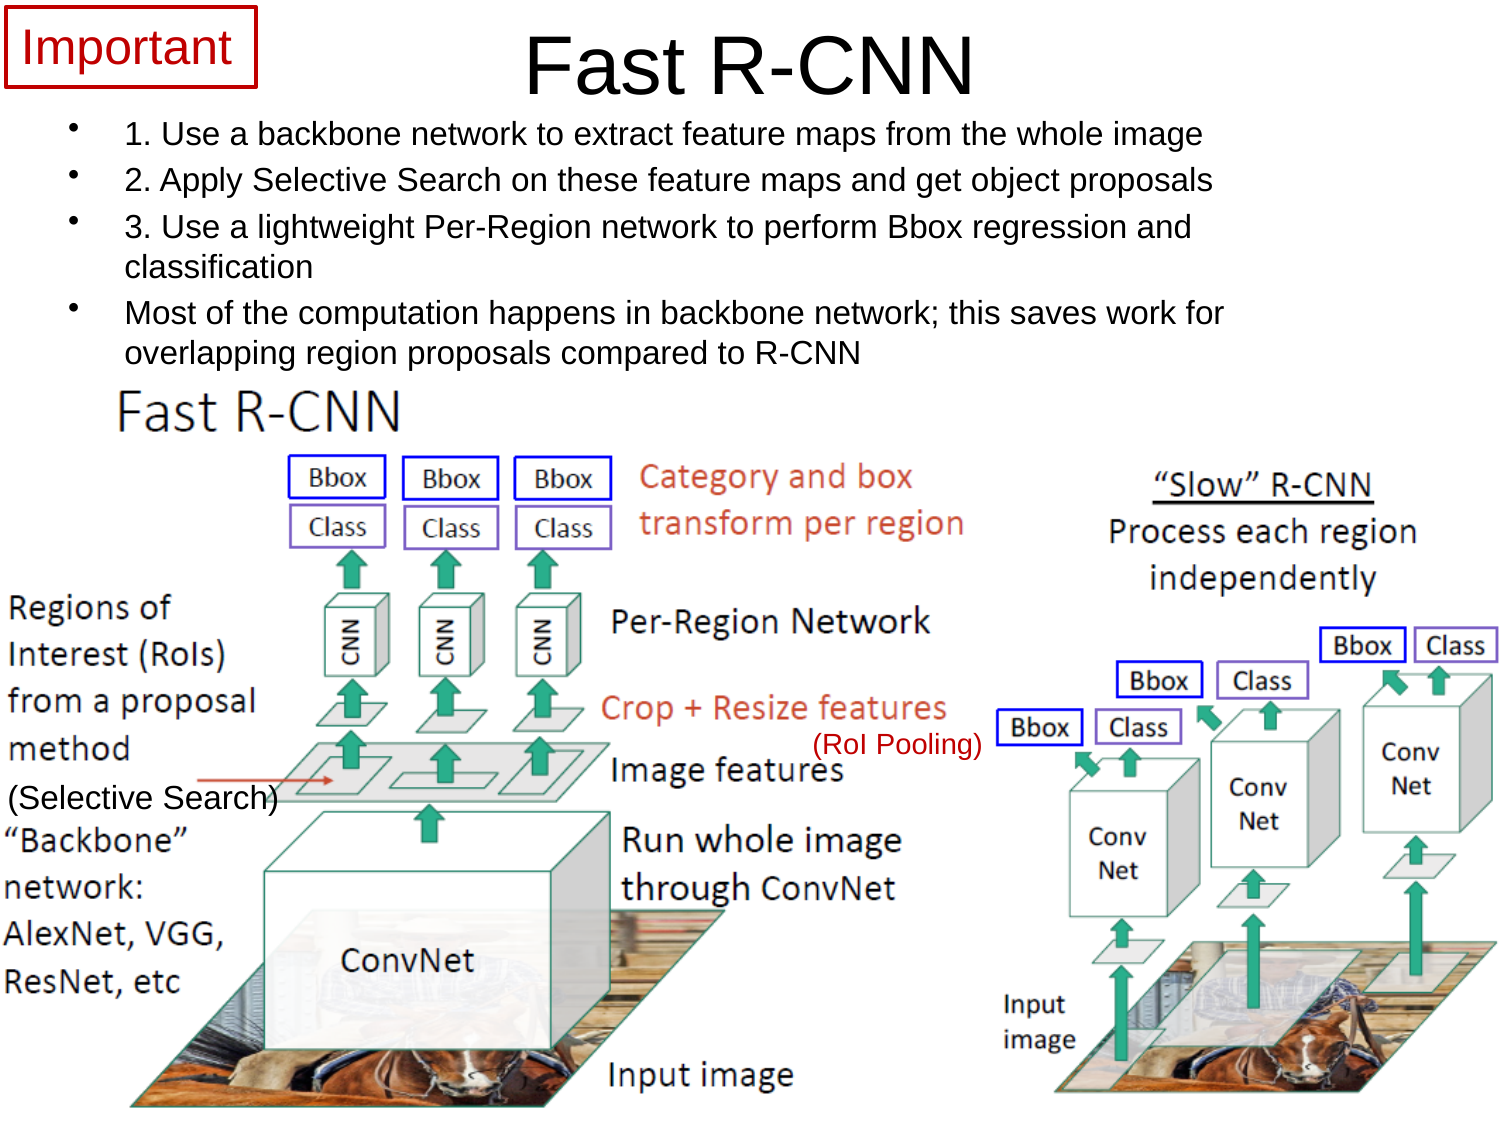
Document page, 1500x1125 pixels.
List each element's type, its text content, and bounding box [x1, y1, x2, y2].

text_box Important [5, 7, 256, 88]
title Fast R-CNN [74, 0, 1426, 133]
list 1. Use a backbone network to extract feature maps from the whole image 2. Apply Selective Search on these feature maps and get object proposals 3. Use a lightweight Per-Region network to perform Bbox regression and classification Most of the computation happens in backbone network; this saves work for overlapping region proposals compared to R-CNN [52, 104, 1404, 379]
picture [0, 380, 1500, 1113]
